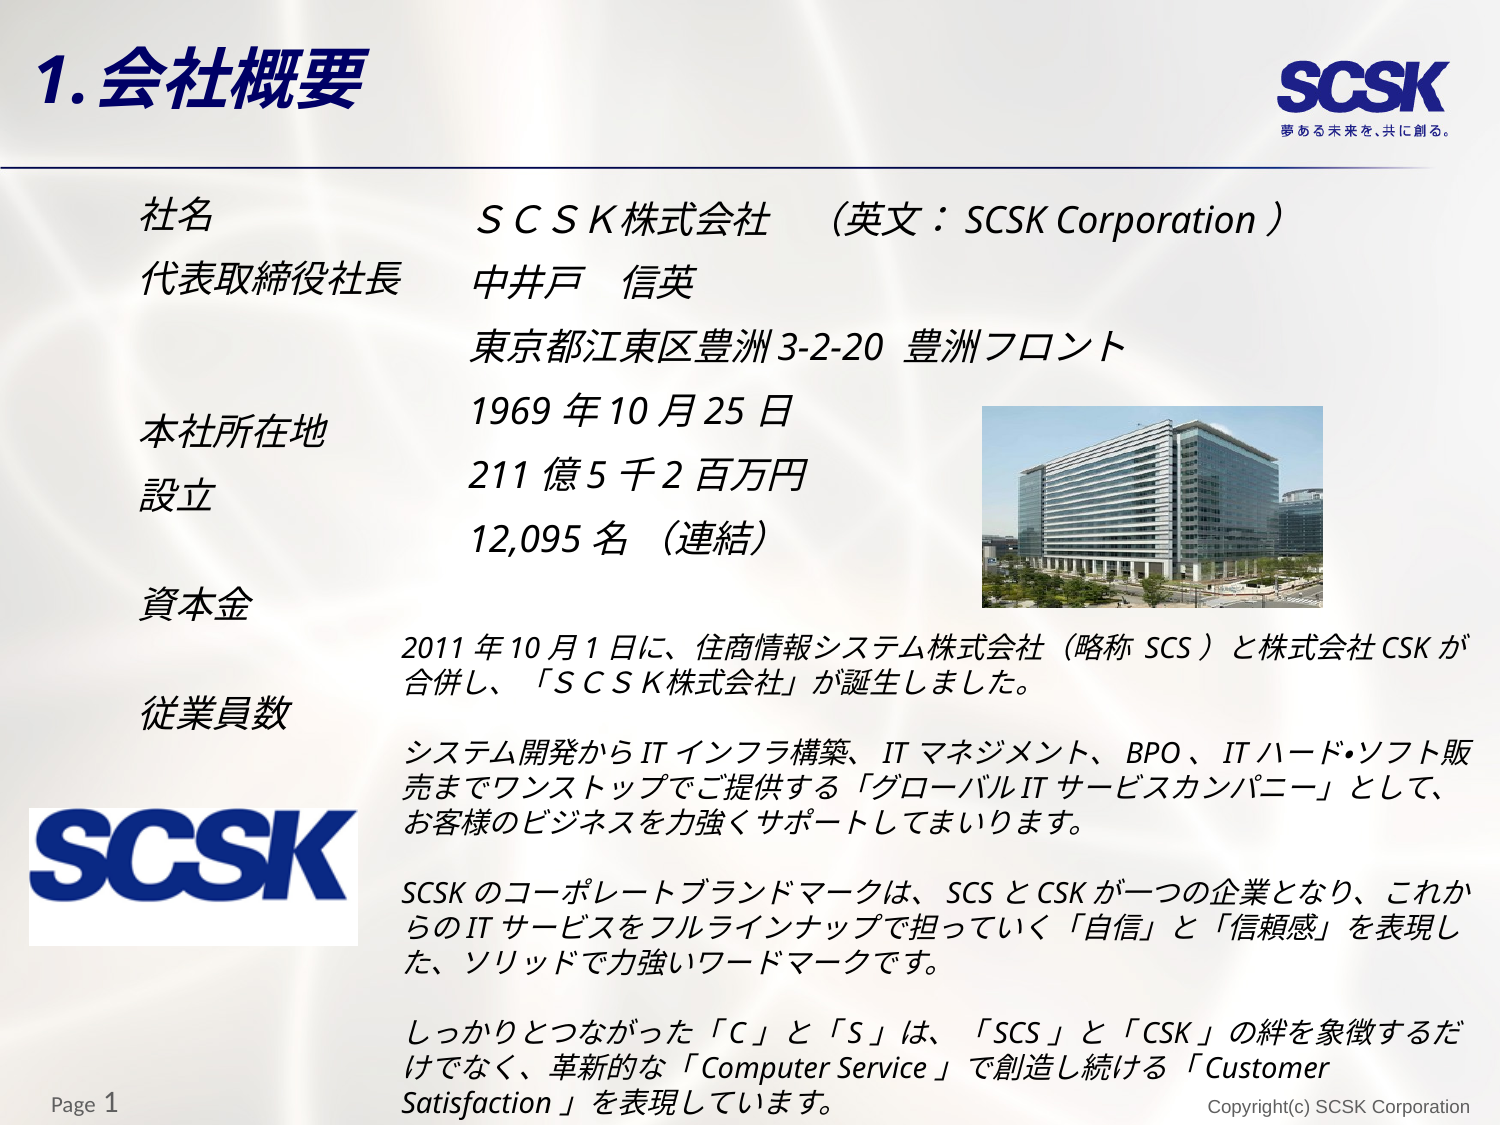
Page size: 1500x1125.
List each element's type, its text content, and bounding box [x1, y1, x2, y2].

text_box Page 1 [50, 1081, 119, 1119]
text_box 社名 代表取締役社長 本社所在地 設立 資本金 従業員数 [123, 139, 443, 858]
picture [982, 406, 1323, 608]
text_box 2011年10月1日に、住商情報システム株式会社（略称 SCS）と株式会社CSKが合併し、「ＳＣＳＫ株式会社」が誕生しました。 システム開発からITインフラ構築、ITマネジメント、BPO、ITハード・ソフト販売までワンストップでご提供する「グローバルITサービスカンパニー」として、お客様のビジネスを力強くサポートしてまいります。 SCSKのコーポレートブランドマークは、SCSとCSKが一つの企業となり、これからのITサービスをフルラインナップで担っていく「自信」と「信頼感」を表現した、ソリッドで力強いワードマークです。 しっかりとつながった「C」と「S」は、「SCS」と「CSK」の絆を象徴するだけでなく、革新的な「Computer Service」で創造し続ける「Customer Satisfaction」を表現しています。 [386, 622, 1497, 1125]
picture [0, 0, 1500, 1125]
text_box ＳＣＳＫ株式会社 （英文：SCSK Corporation） 中井戸 信英 東京都江東区豊洲3-2-20 豊洲フロント 1969年10月25日 211億5千2百万円 12,095名 （連結） [454, 137, 1500, 705]
text_box 会社概要 [17, 29, 1306, 125]
